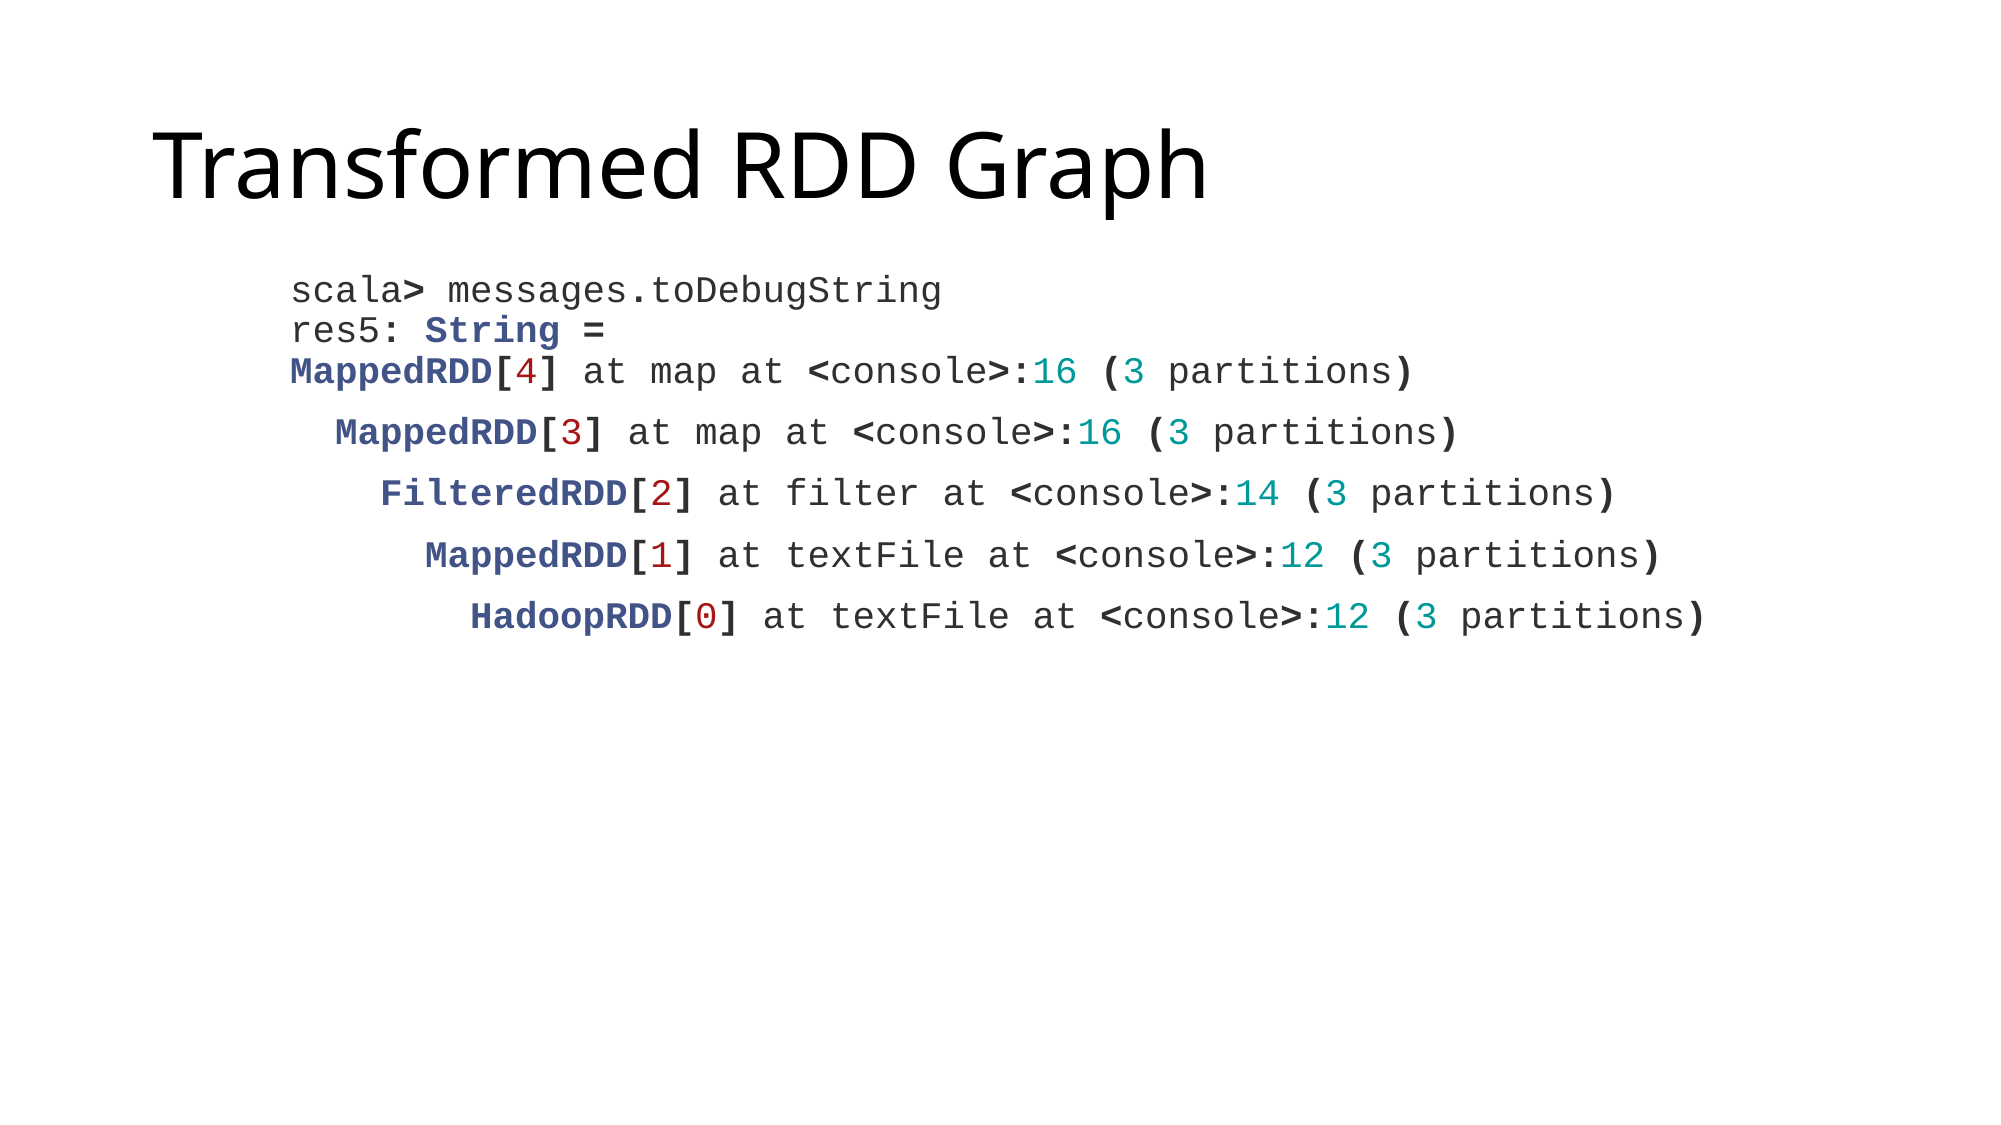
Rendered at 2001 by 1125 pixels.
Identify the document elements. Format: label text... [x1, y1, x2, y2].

list scala> messages.toDebugString res5: String = MappedRDD[4] at map at <console>:16 (3 partitions) MappedRDD[3] at map at <console>:16 (3 partitions) FilteredRDD[2] at filter at <console>:14 (3 partitions) MappedRDD[1] at textFile at <console>:12 (3 partitions) HadoopRDD[0] at textFile at <console>:12 (3 partitions) [275, 262, 1738, 1005]
title Transformed RDD Graph [137, 59, 1863, 278]
